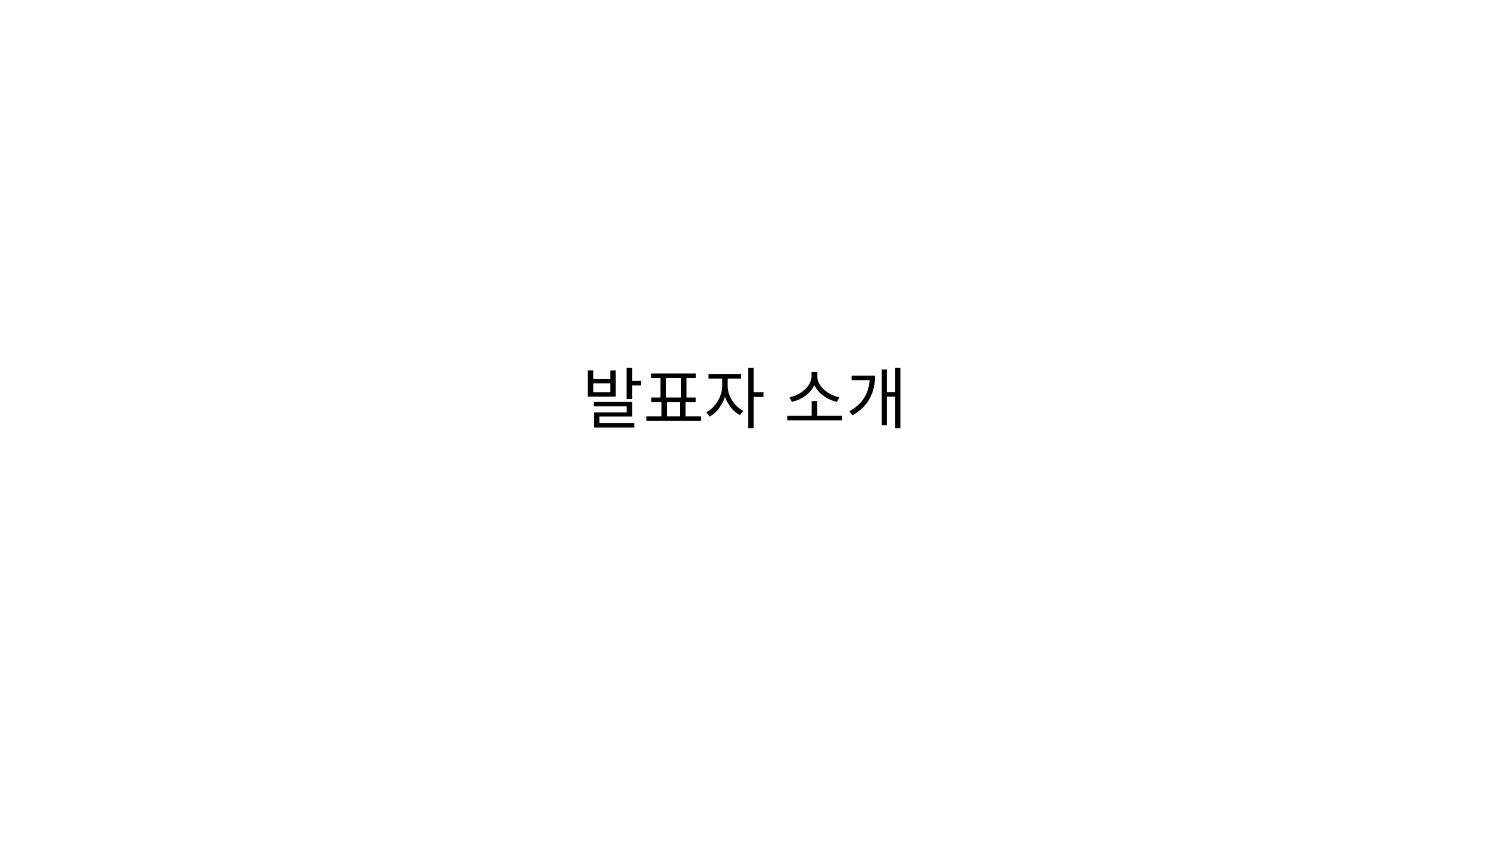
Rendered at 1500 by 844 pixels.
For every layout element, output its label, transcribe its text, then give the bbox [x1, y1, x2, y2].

text_box 발표자 소개 [567, 349, 924, 445]
